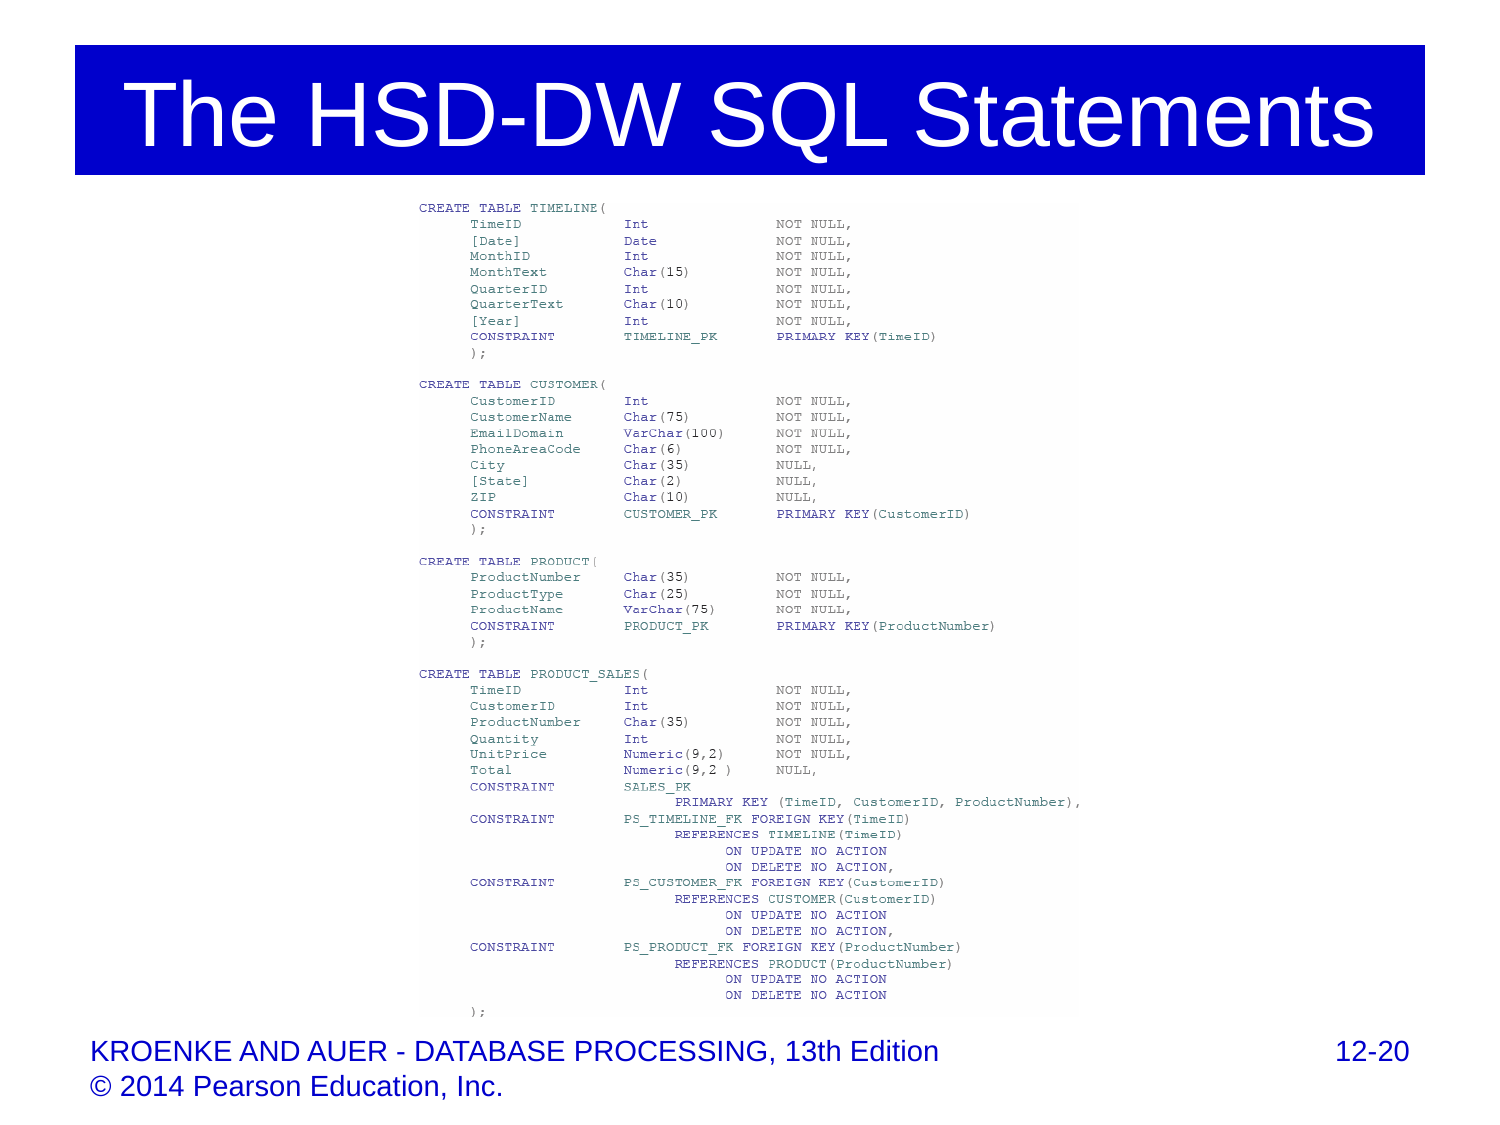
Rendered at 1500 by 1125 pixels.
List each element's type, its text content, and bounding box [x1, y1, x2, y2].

footer KROENKE AND AUER - DATABASE PROCESSING, 13th Edition © 2014 Pearson Education, Inc. [74, 1024, 976, 1104]
title The HSD-DW SQL Statements [75, 45, 1425, 175]
picture [418, 203, 1079, 1017]
slide_number 12-20 [1074, 1024, 1426, 1103]
